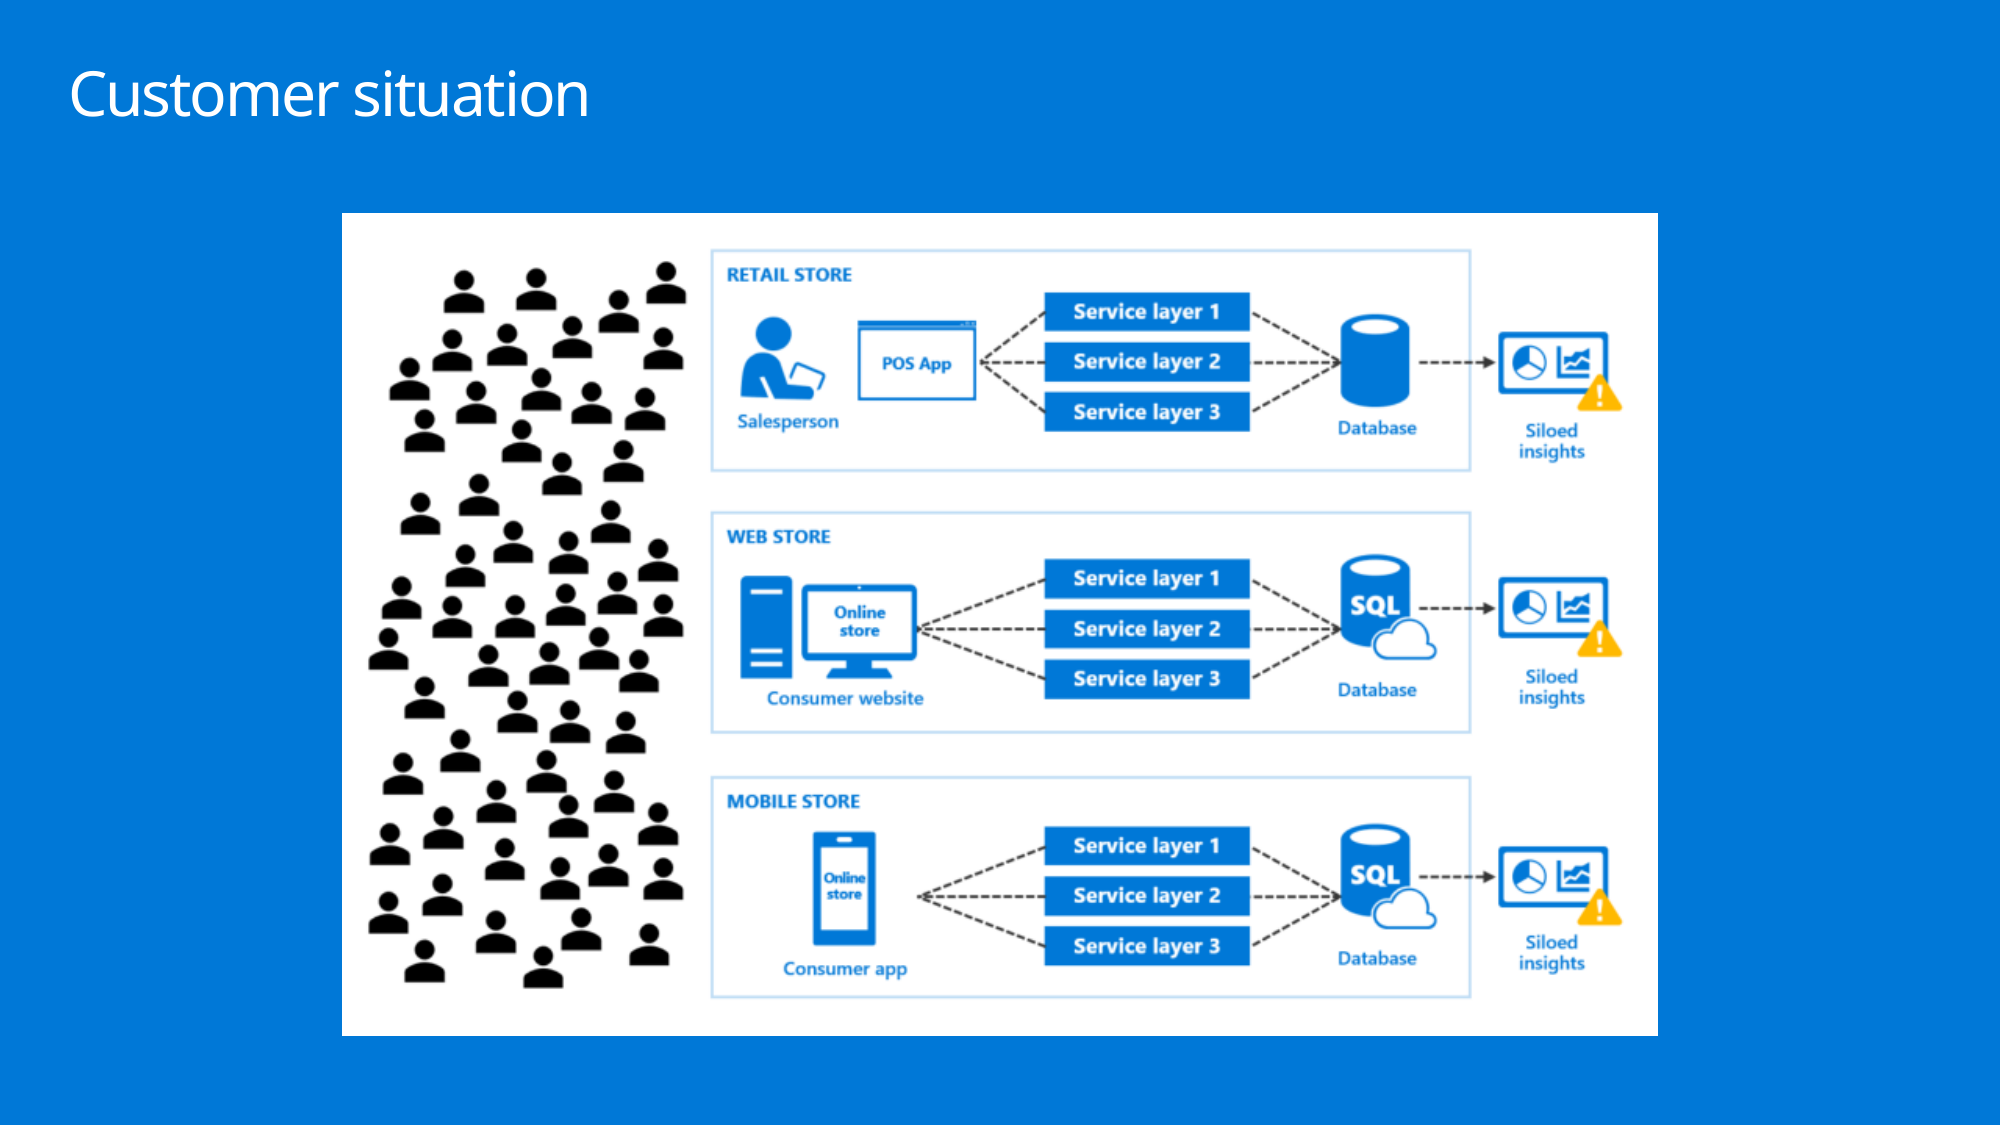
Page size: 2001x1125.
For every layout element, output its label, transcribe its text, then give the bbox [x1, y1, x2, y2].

picture [341, 213, 1658, 1036]
title Customer situation [44, 47, 1957, 196]
